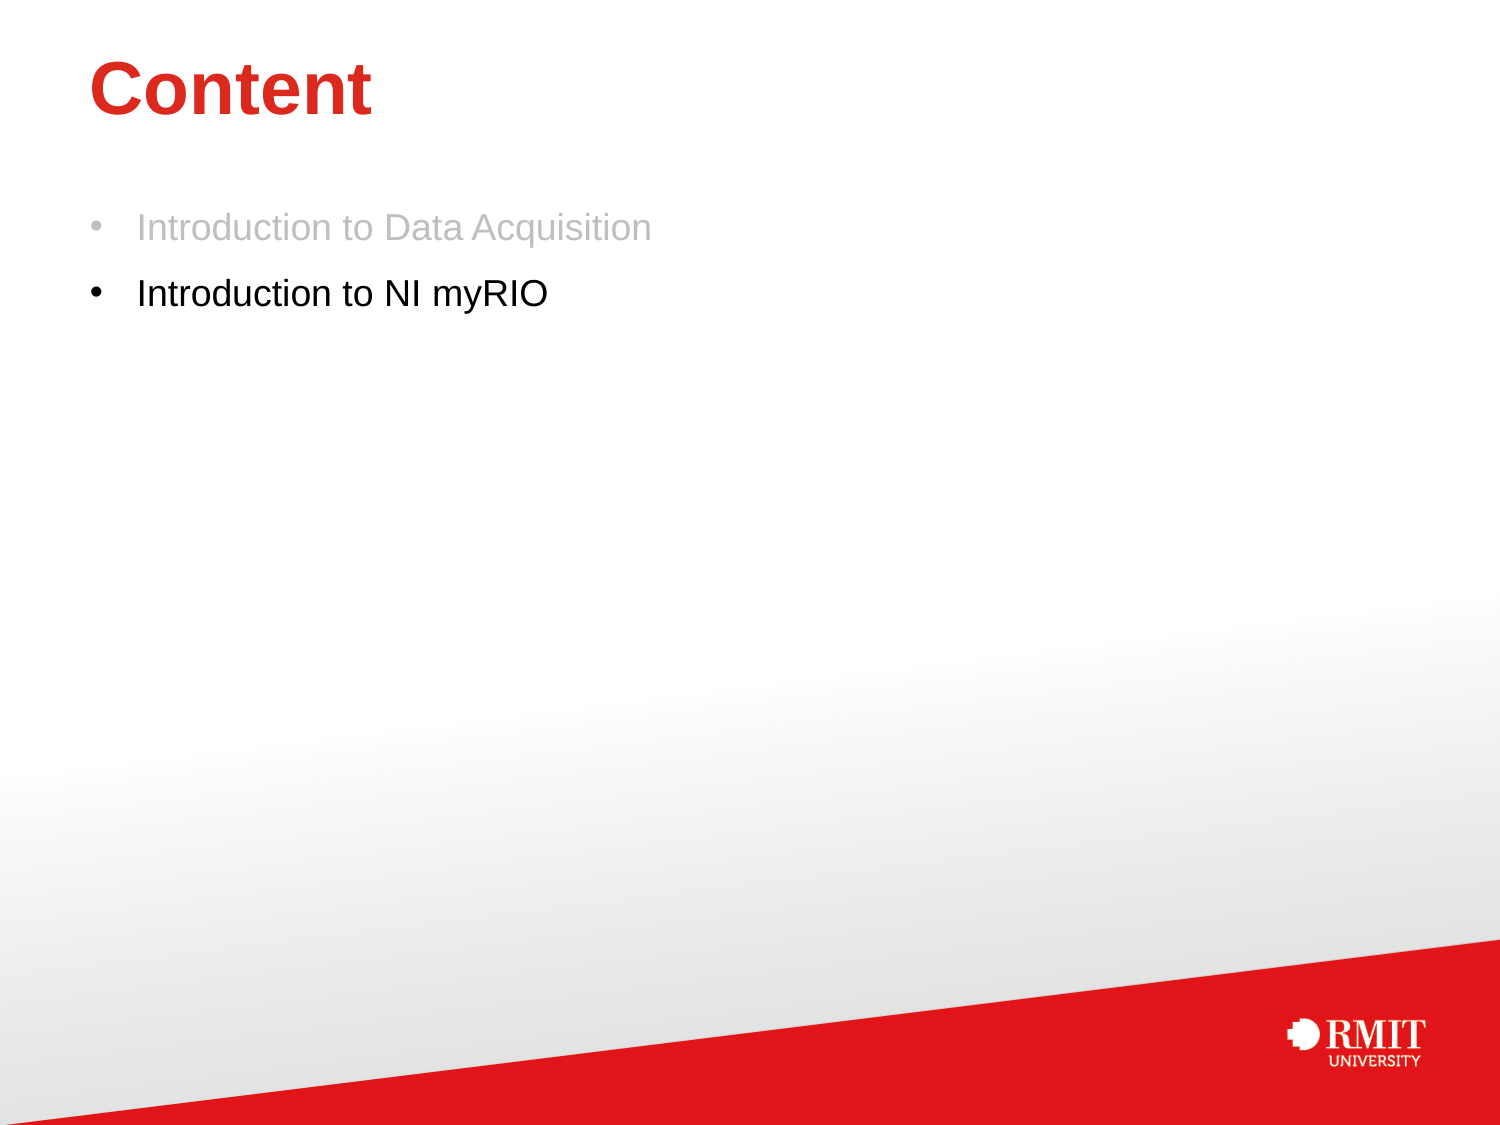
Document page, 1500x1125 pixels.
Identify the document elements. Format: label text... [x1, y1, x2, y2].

title Content [75, 72, 1425, 157]
list Introduction to Data Acquisition Introduction to NI myRIO [75, 195, 1425, 924]
picture [0, 0, 1500, 1125]
